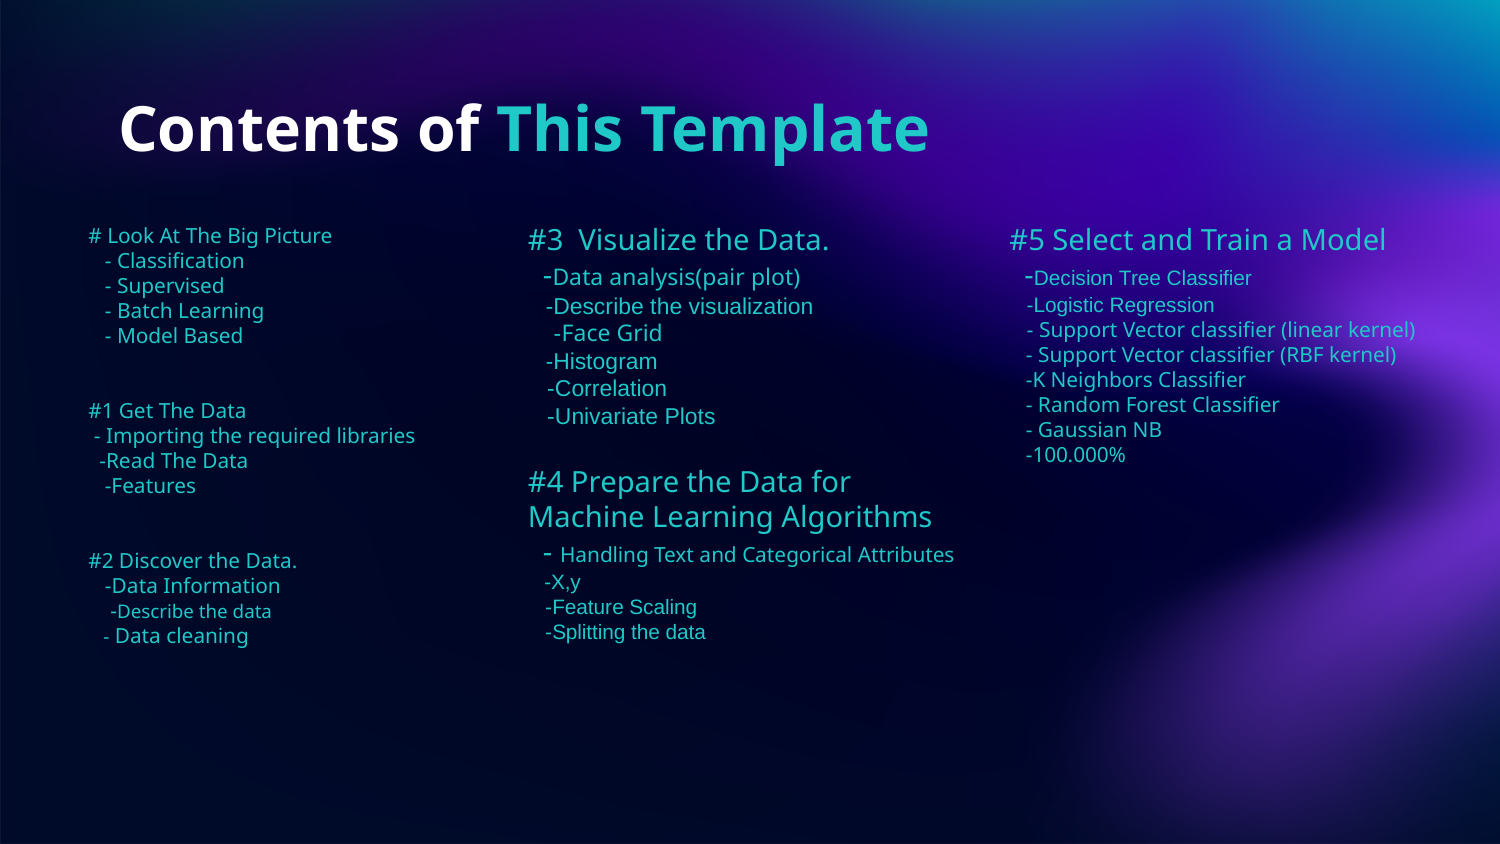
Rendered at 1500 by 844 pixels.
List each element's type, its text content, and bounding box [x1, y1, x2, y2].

title Contents of This Template [118, 88, 1382, 167]
picture [0, 0, 1500, 844]
text_box #5 Select and Train a Model -Decision Tree Classifier -Logistic Regression - Support Vector classifier (linear kernel) - Support Vector classifier (RBF kernel) -K Neighbors Classifier - Random Forest Classifier - Gaussian NB -100.000% [994, 214, 1500, 499]
text_box #3 Visualize the Data. -Data analysis(pair plot) -Describe the visualization -Face Grid -Histogram -Correlation -Univariate Plots #4 Prepare the Data for Machine Learning Algorithms - Handling Text and Categorical Attributes -X,y -Feature Scaling -Splitting the data [513, 214, 987, 721]
title # Look At The Big Picture - Classification - Supervised - Batch Learning - Model Based #1 Get The Data - Importing the required libraries -Read The Data -Features #2 Discover the Data. -Data Information -Describe the data - Data cleaning [88, 192, 639, 722]
